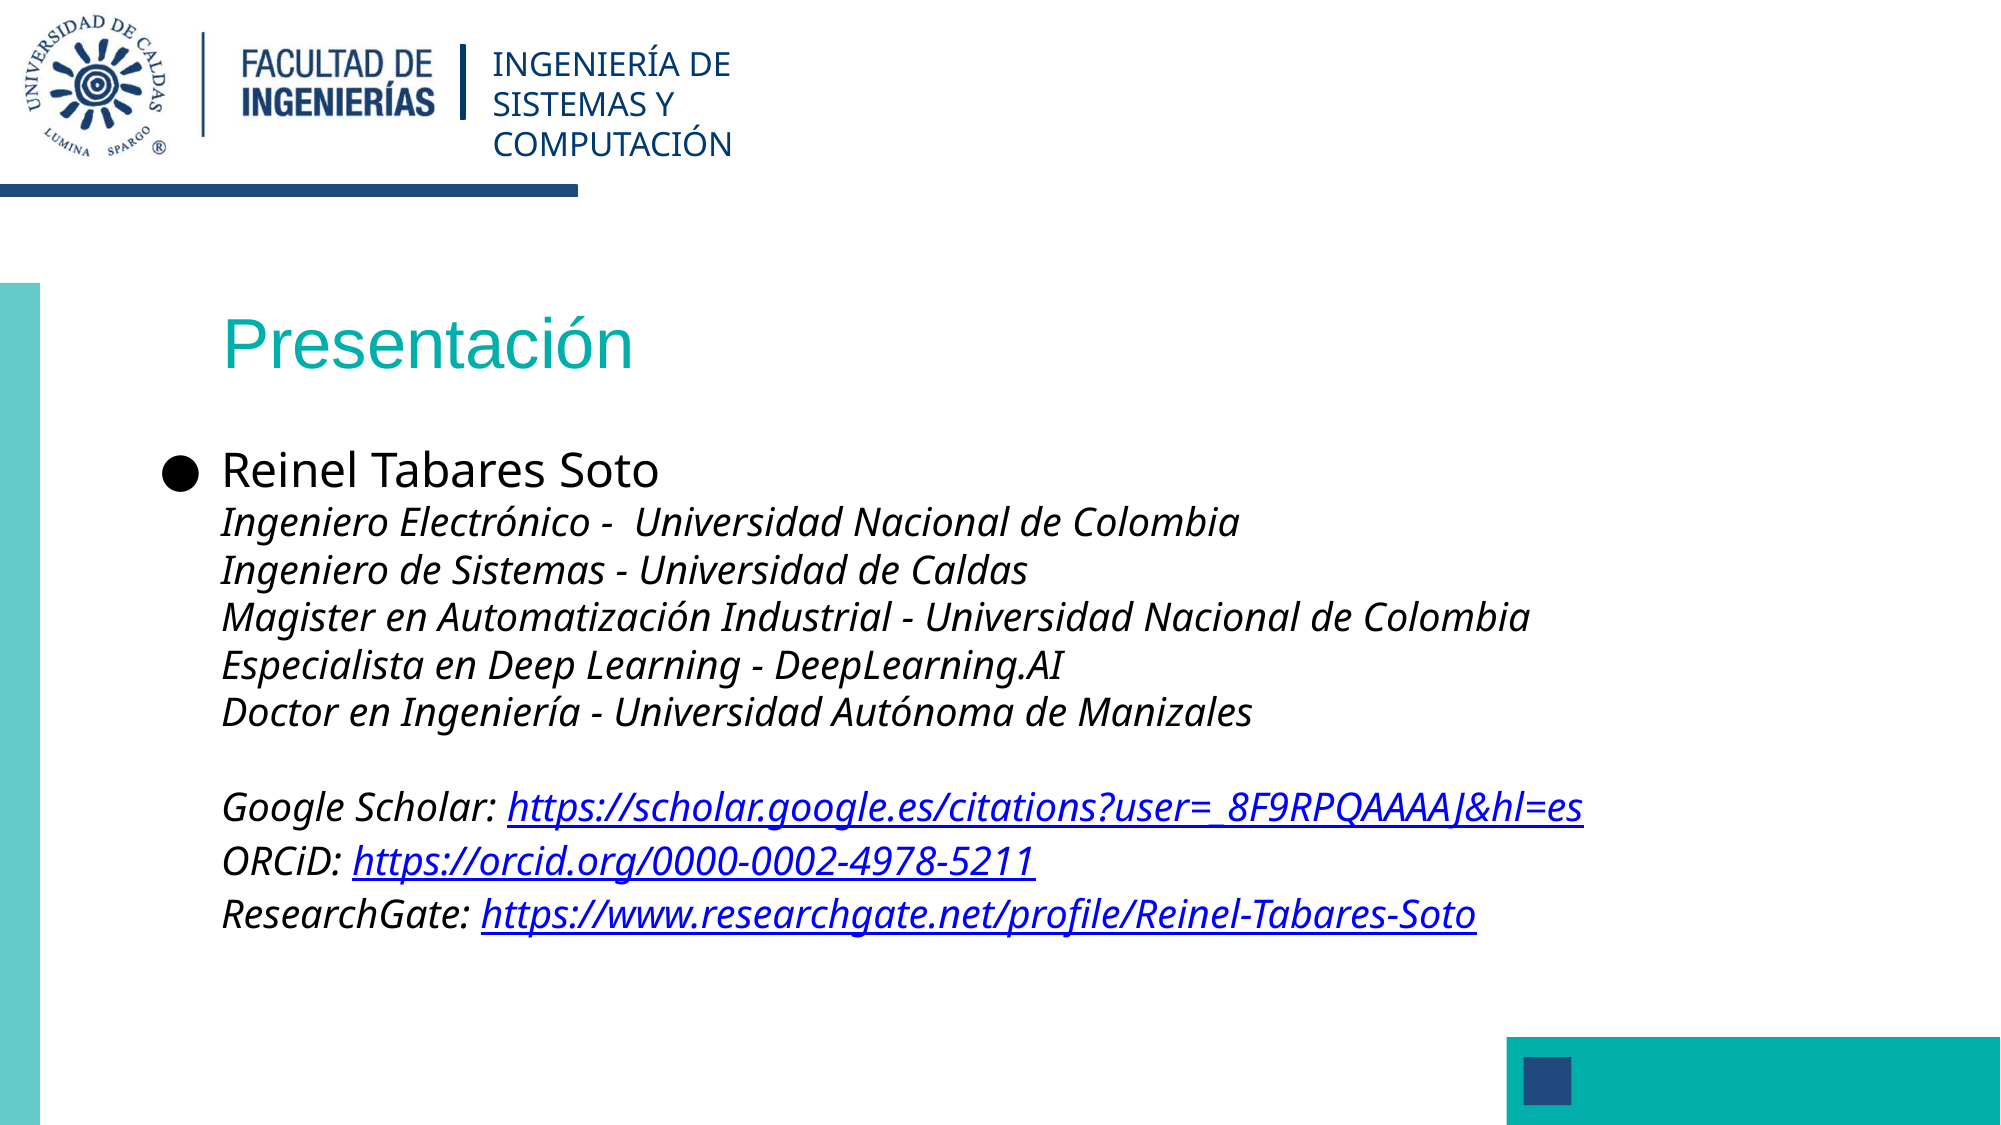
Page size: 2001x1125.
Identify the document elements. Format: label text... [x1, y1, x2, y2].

picture [0, 0, 464, 173]
text_box [1523, 1057, 1572, 1106]
text_box INGENIERÍA DE SISTEMAS Y COMPUTACIÓN [477, 28, 841, 179]
text_box Reinel Tabares Soto Ingeniero Electrónico - Universidad Nacional de Colombia Ingeniero de Sistemas - Universidad de Caldas Magister en Automatización Industrial - Universidad Nacional de Colombia Especialista en Deep Learning - DeepLearning.AI Doctor en Ingeniería - Universidad Autónoma de Manizales Google Scholar: https://scholar.google.es/citations?user=_8F9RPQAAAAJ&hl=es ORCiD: https://orcid.org/0000-0002-4978-5211 ResearchGate: https://www.researchgate.net/profile/Reinel-Tabares-Soto [130, 395, 1728, 959]
title Presentación [219, 295, 637, 395]
text_box [0, 282, 40, 1125]
text_box [0, 184, 578, 197]
text_box [1506, 1037, 2000, 1125]
